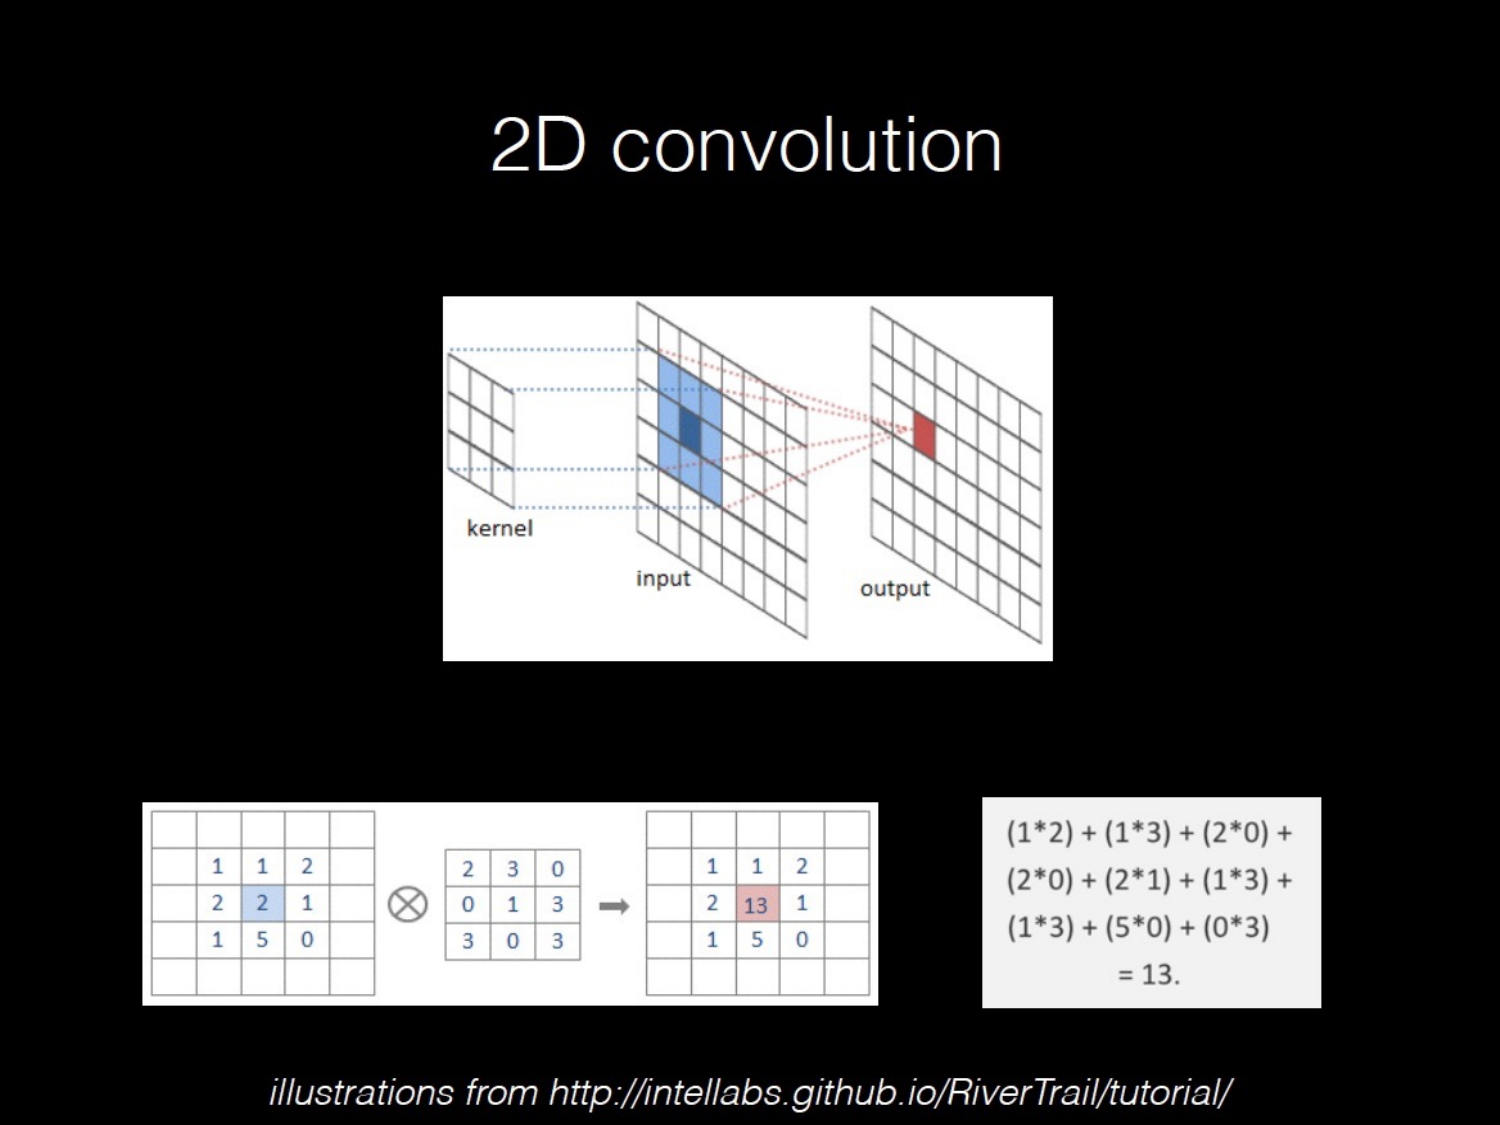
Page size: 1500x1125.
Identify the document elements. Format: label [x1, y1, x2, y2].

list [0, 0, 1500, 1125]
